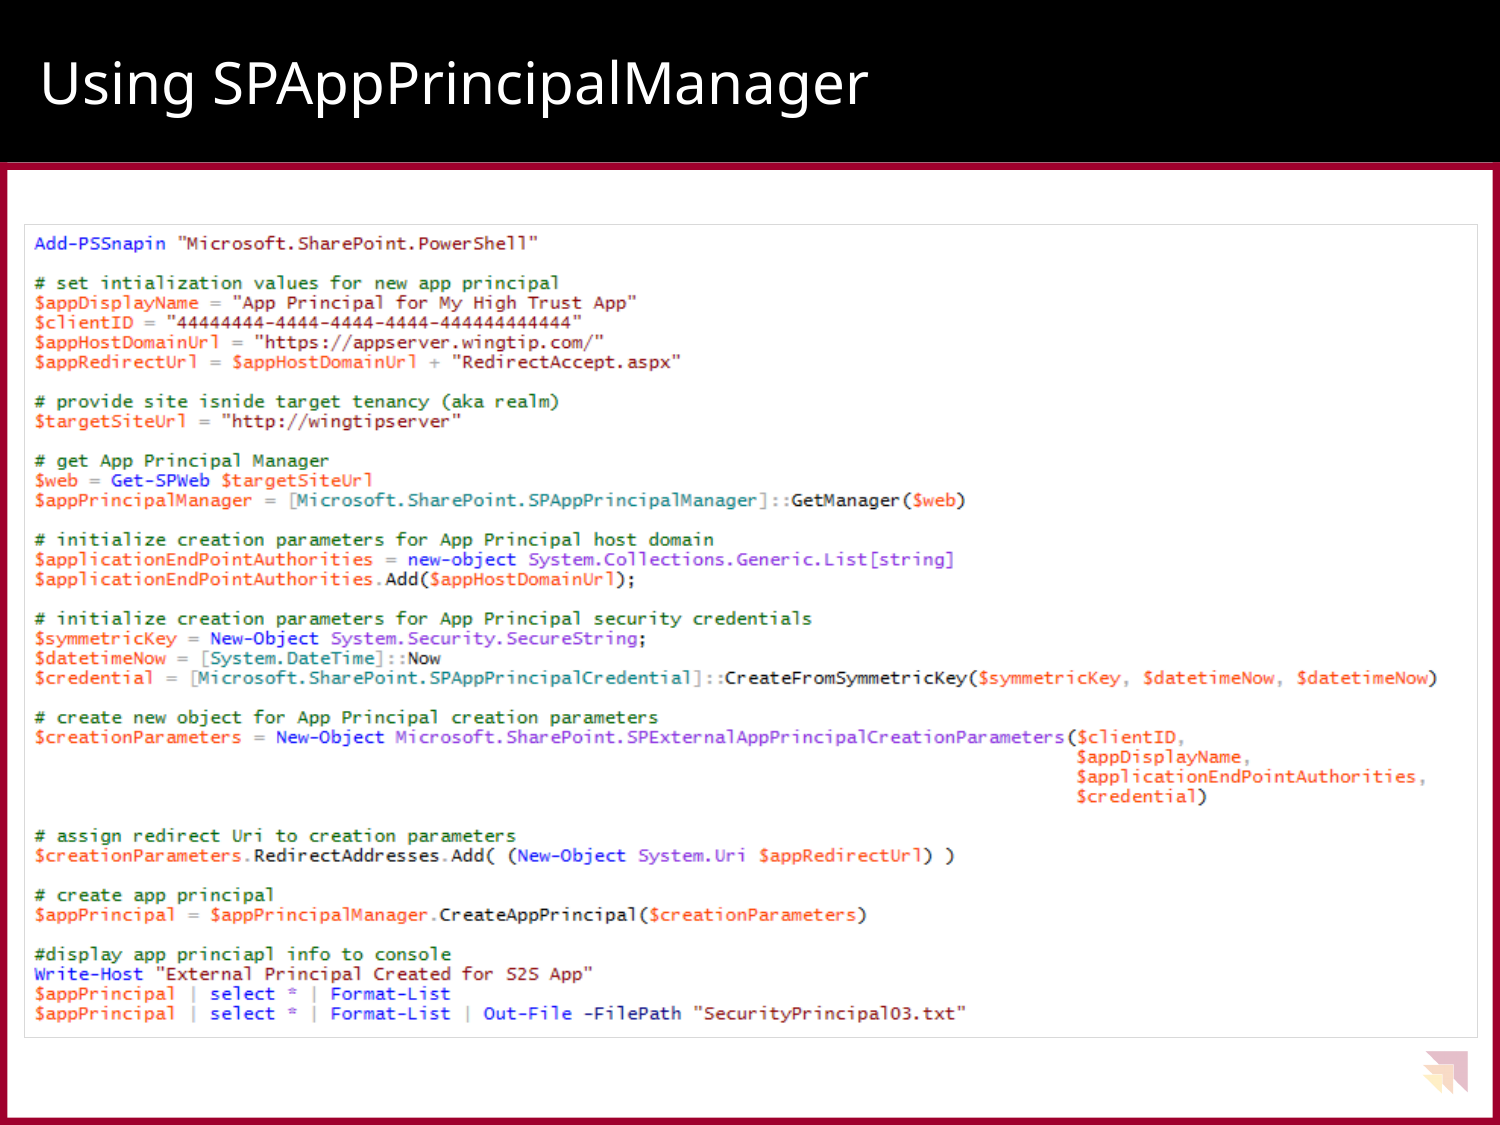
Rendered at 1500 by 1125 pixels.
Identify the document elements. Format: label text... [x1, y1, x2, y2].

picture [24, 224, 1478, 1038]
title Using SPAppPrincipalManager [24, 12, 1438, 150]
